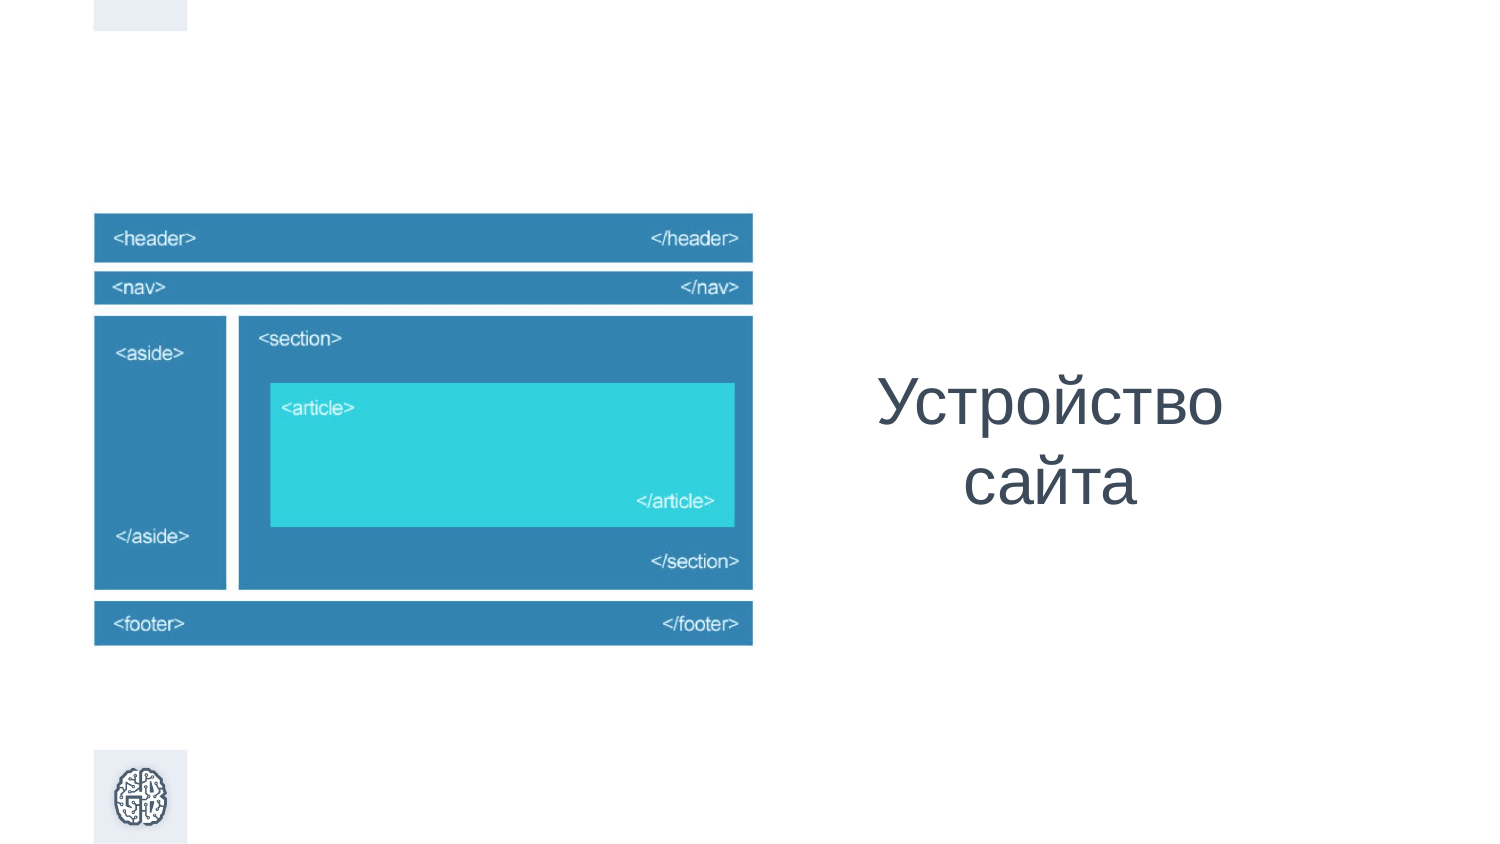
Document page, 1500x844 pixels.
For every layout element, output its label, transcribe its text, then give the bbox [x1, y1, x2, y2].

picture [106, 760, 175, 834]
title Устройство сайта [789, 219, 1312, 657]
picture [83, 202, 765, 657]
